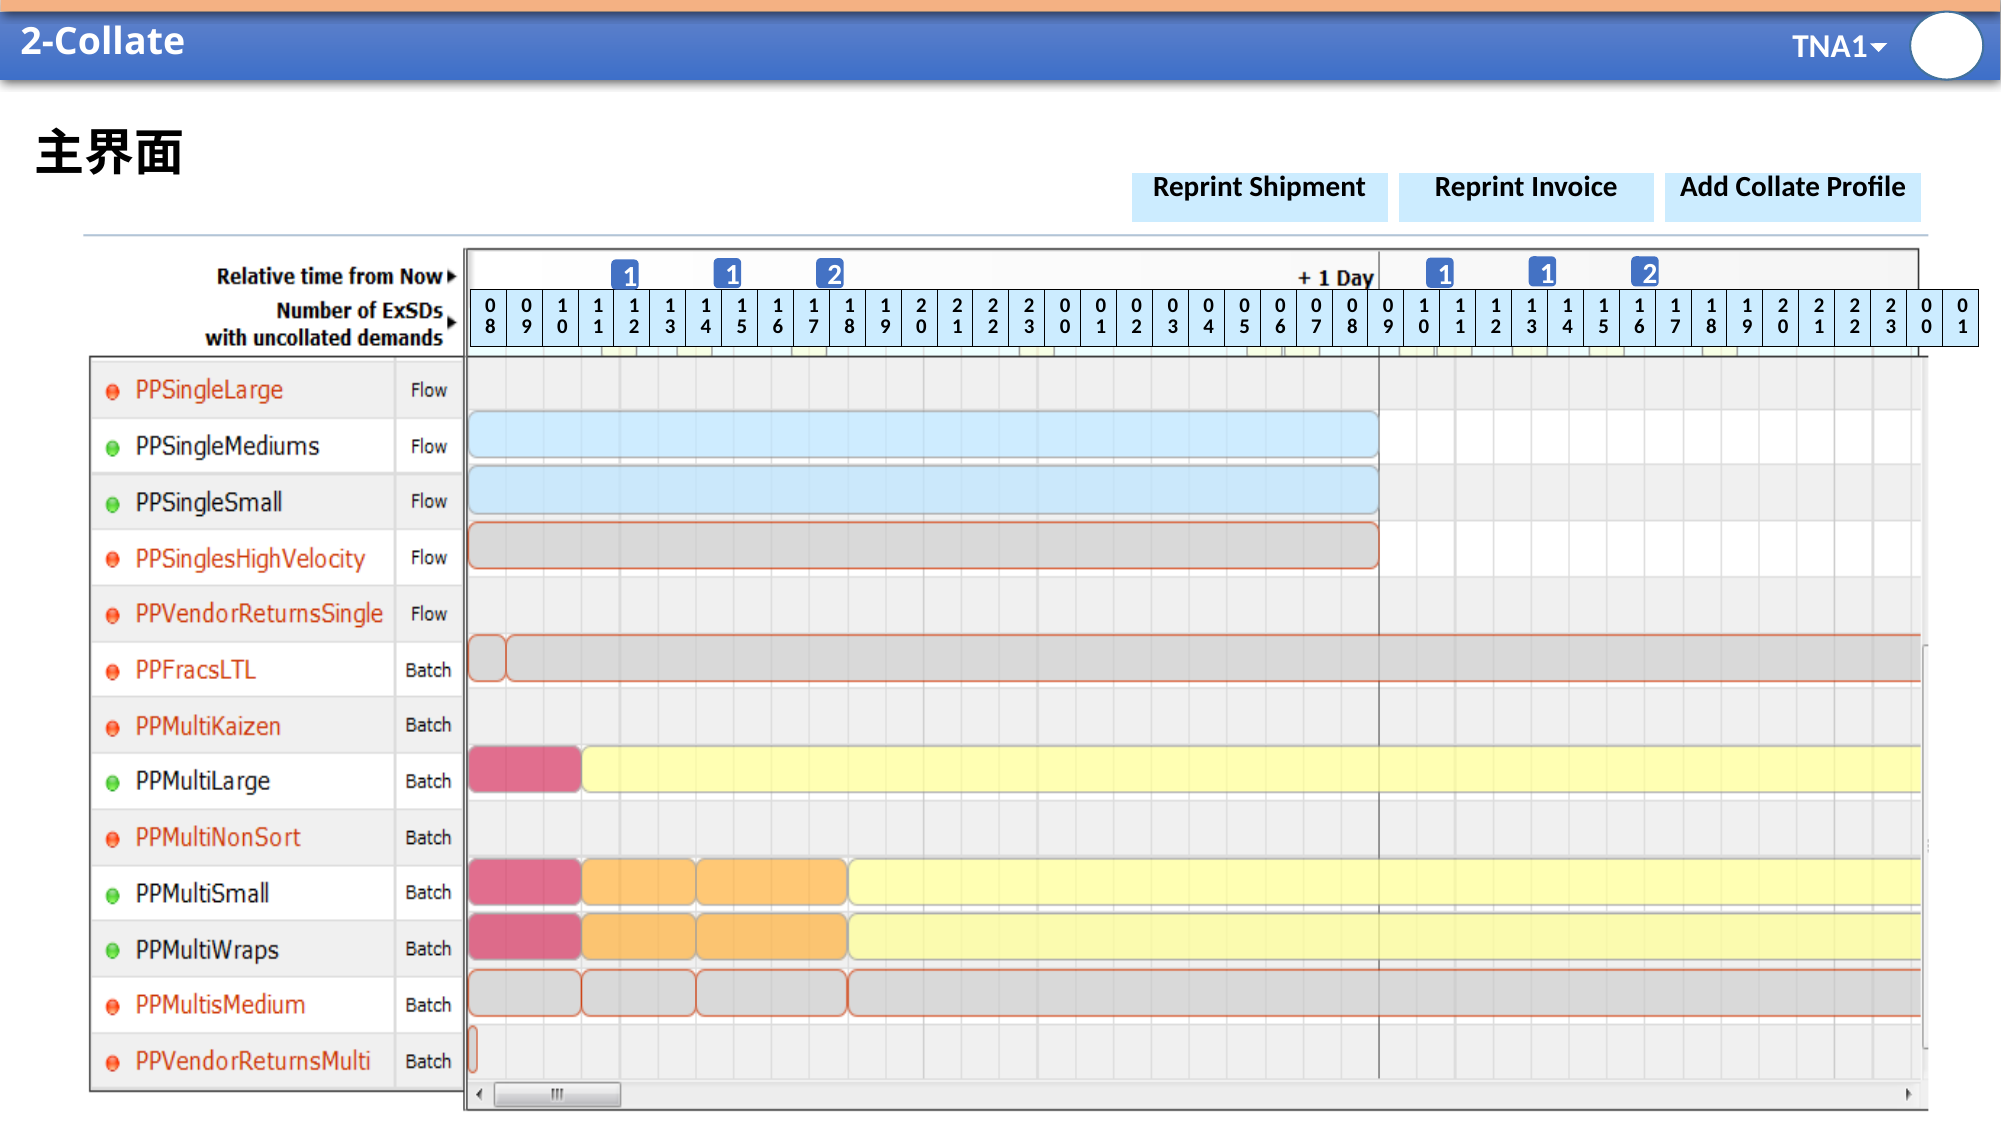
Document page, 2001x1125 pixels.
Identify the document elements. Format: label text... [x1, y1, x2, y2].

table_header Add Collate Profile [1665, 173, 1921, 222]
table_header Reprint Shipment [1132, 173, 1388, 222]
text_box 主界面 [18, 84, 1437, 218]
picture [83, 234, 1929, 1123]
table_header 01 [1943, 290, 1978, 346]
table_header Reprint Invoice [1399, 173, 1654, 222]
title 2-Collate [5, 11, 1731, 74]
table_header 00 [1929, 290, 1942, 346]
